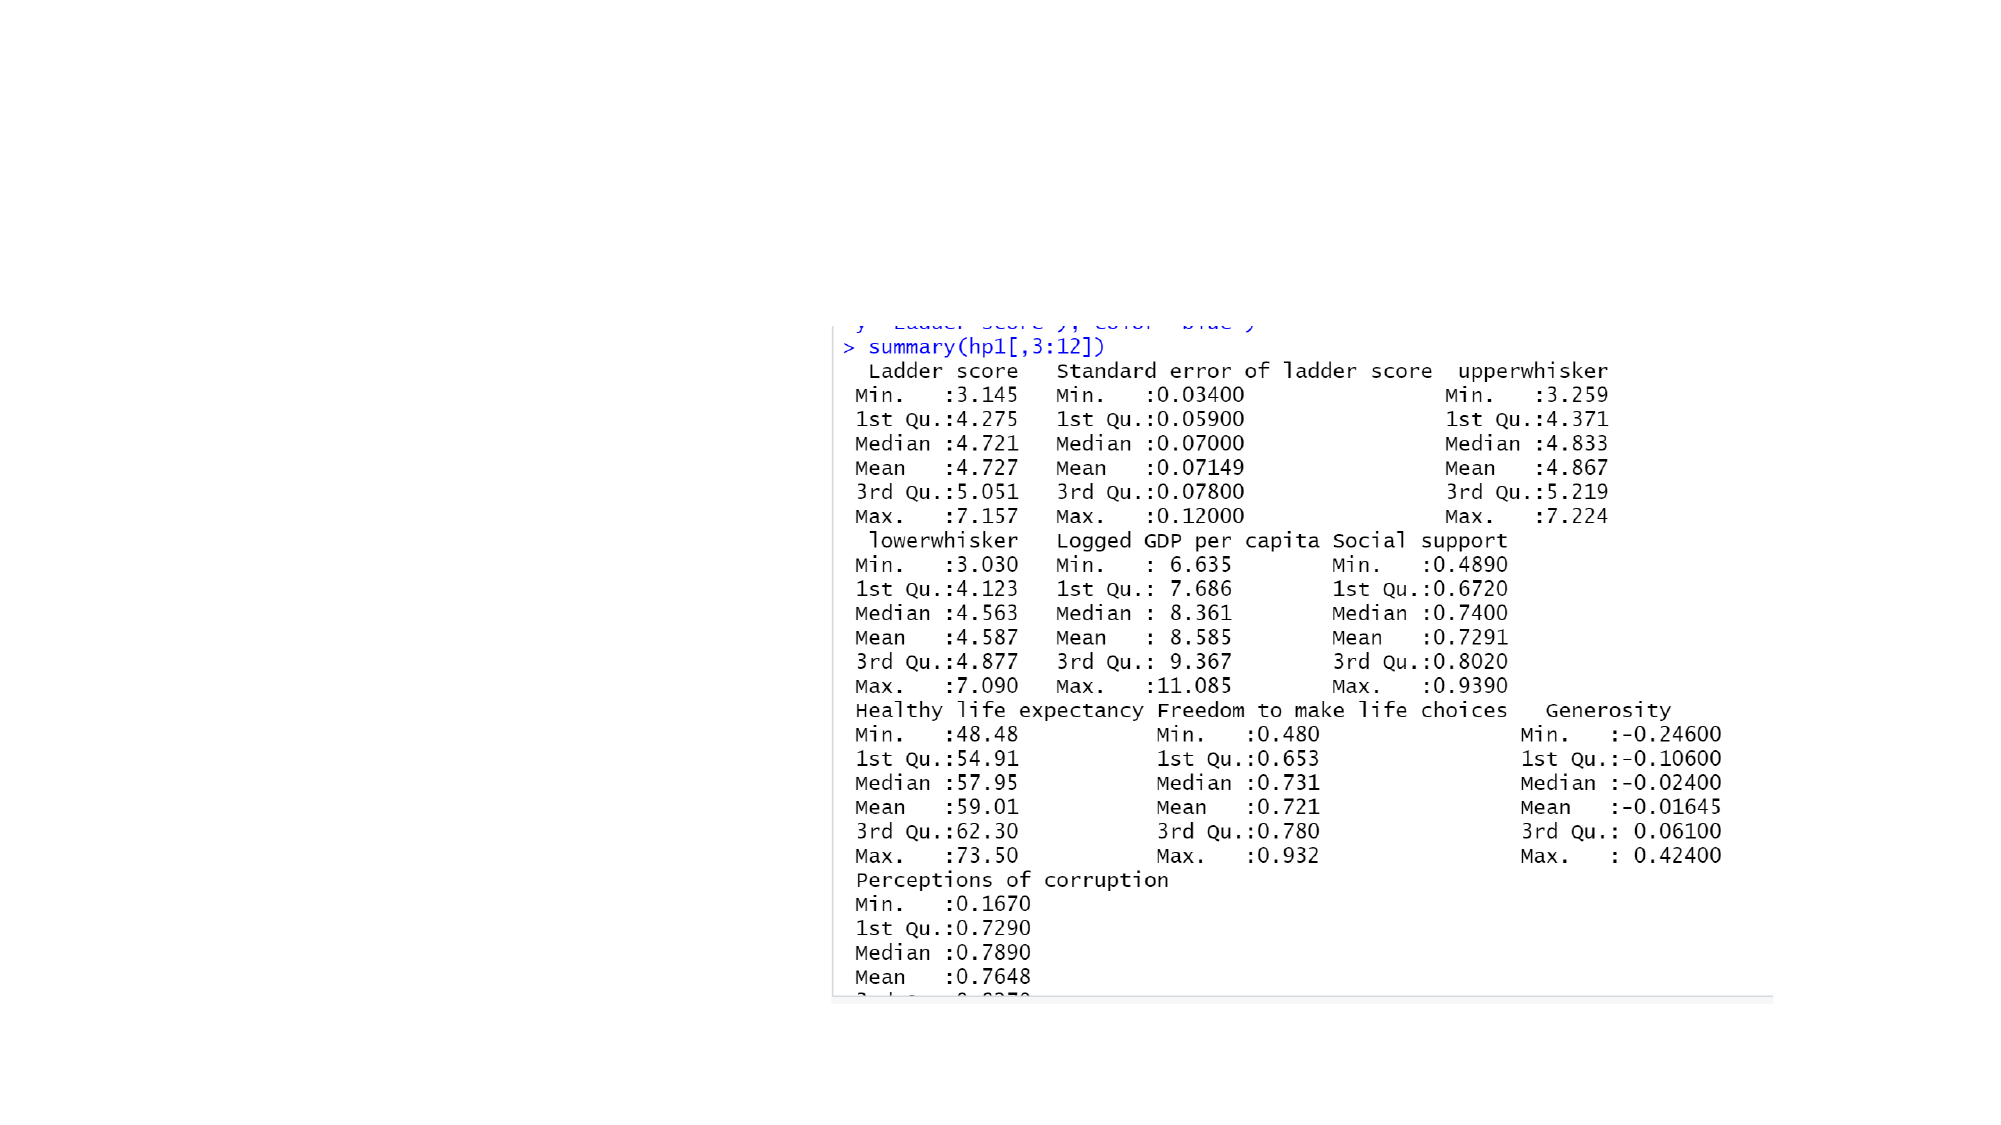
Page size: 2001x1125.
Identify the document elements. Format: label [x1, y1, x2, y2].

picture [831, 326, 1774, 1004]
